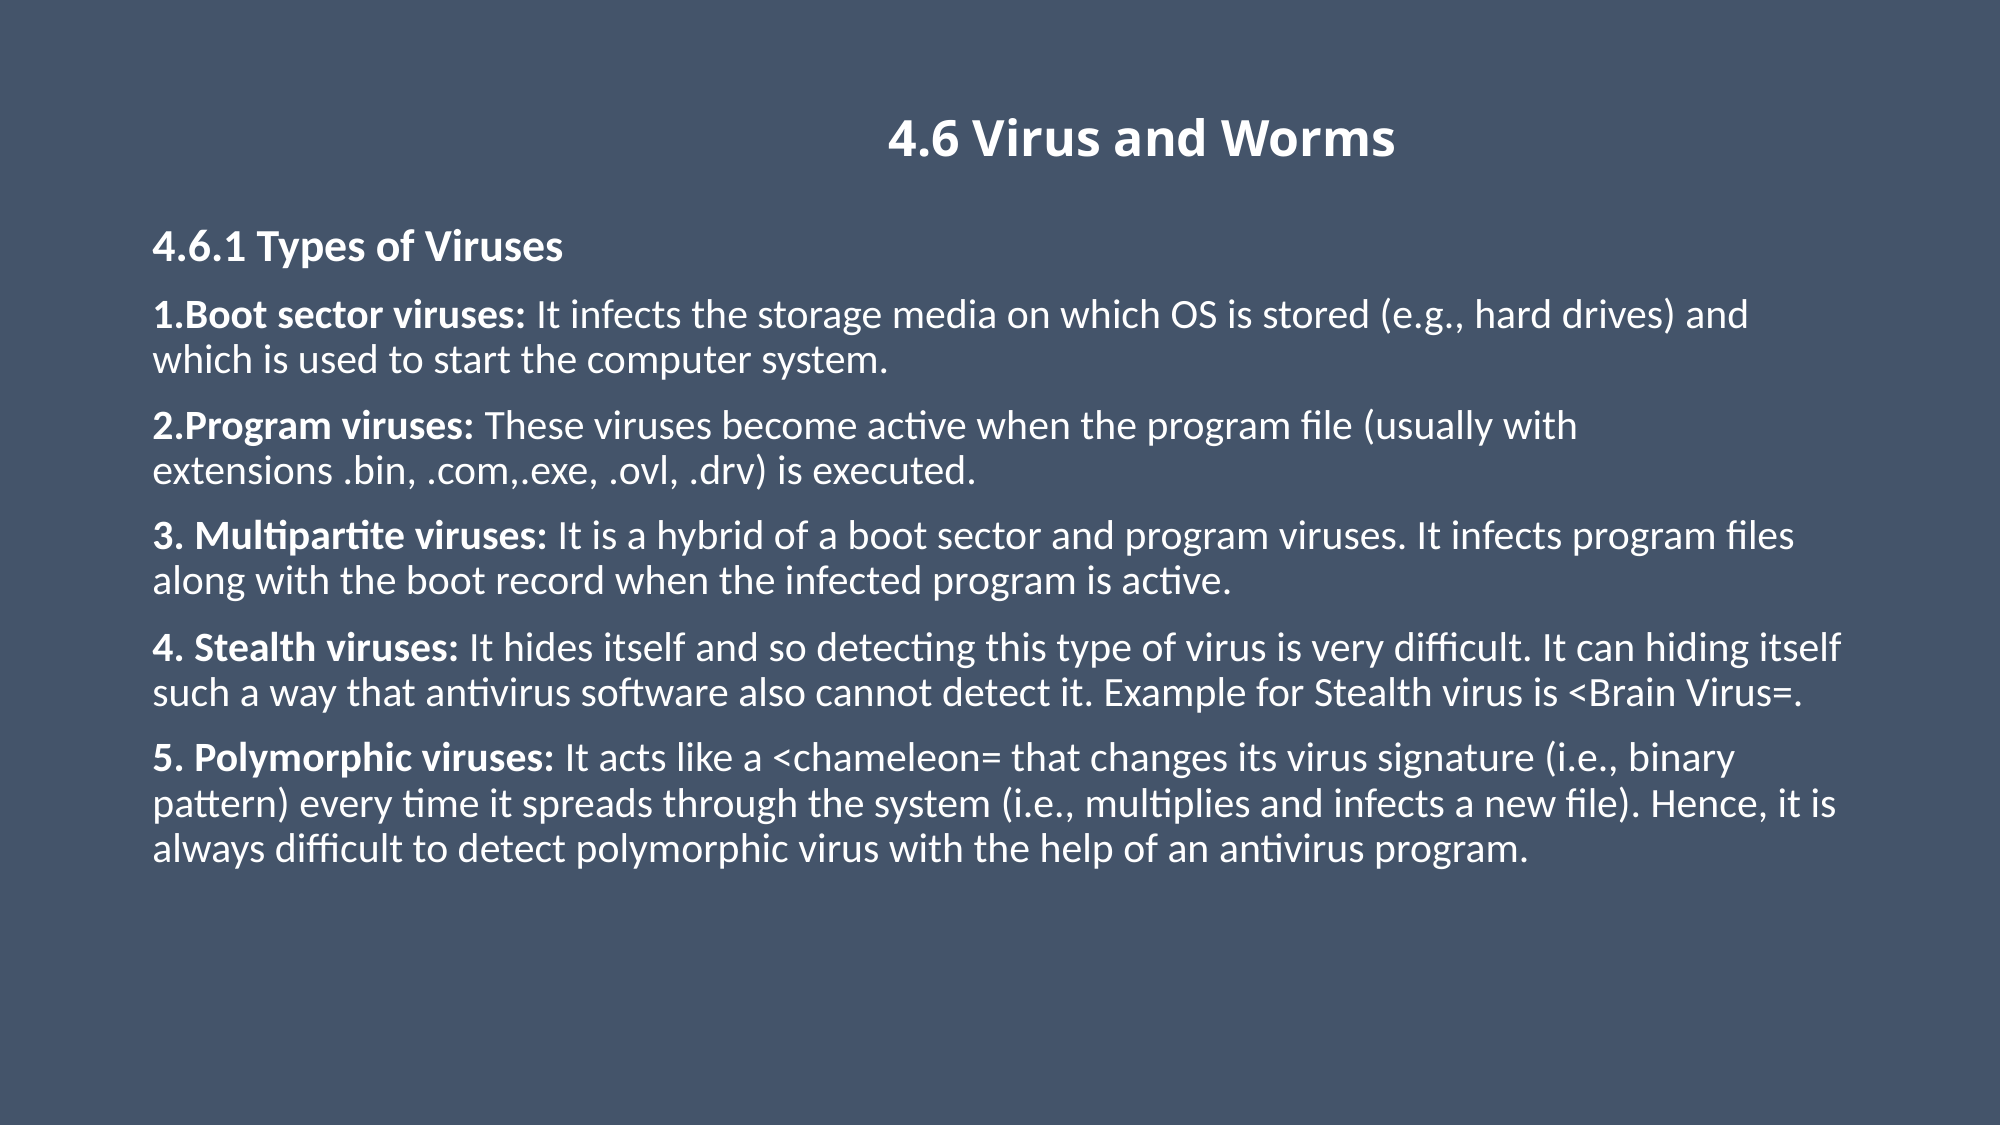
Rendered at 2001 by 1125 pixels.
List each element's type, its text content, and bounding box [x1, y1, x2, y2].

title 4.6 Virus and Worms [137, 59, 1863, 193]
list 4.6.1 Types of Viruses 1.Boot sector viruses: It infects the storage media on which OS is stored (e.g., hard drives) and which is used to start the computer system. 2.Program viruses: These viruses become active when the program file (usually with extensions .bin, .com,.exe, .ovl, .drv) is executed. 3. Multipartite viruses: It is a hybrid of a boot sector and program viruses. It infects program files along with the boot record when the infected program is active. 4. Stealth viruses: It hides itself and so detecting this type of virus is very difficult. It can hiding itself such a way that antivirus software also cannot detect it. Example for Stealth virus is <Brain Virus=. 5. Polymorphic viruses: It acts like a <chameleon= that changes its virus signature (i.e., binary pattern) every time it spreads through the system (i.e., multiplies and infects a new file). Hence, it is always difficult to detect polymorphic virus with the help of an antivirus program. [137, 214, 1863, 1014]
